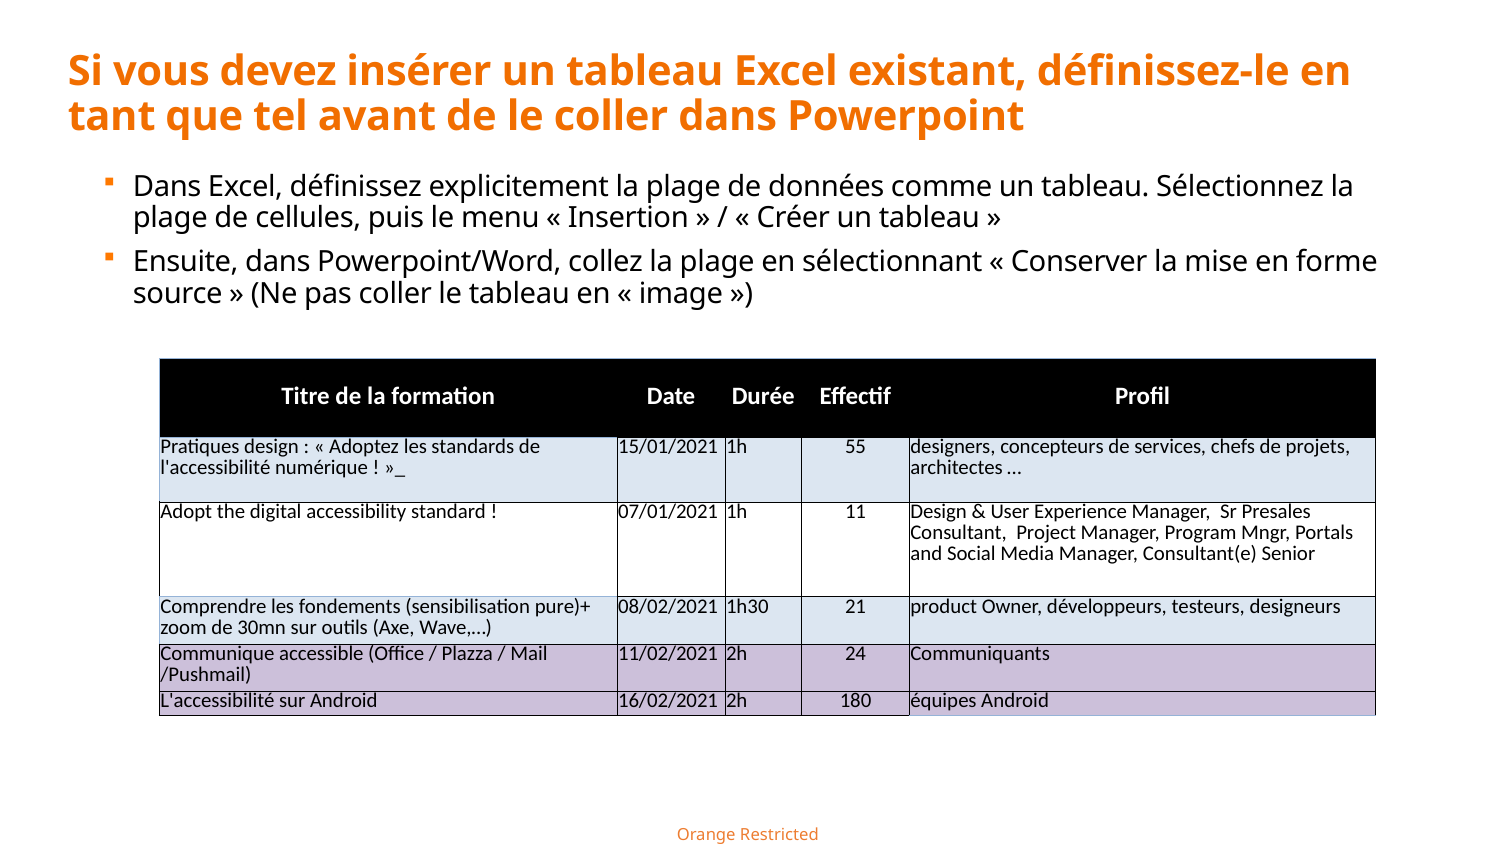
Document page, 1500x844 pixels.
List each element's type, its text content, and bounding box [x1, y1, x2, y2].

table_header Titre de la formation [160, 359, 617, 437]
table_cell 1h30 [726, 597, 801, 644]
table_cell L'accessibilité sur Android [160, 692, 617, 715]
table_cell Design & User Experience Manager, Sr Presales Consultant, Project Manager, Program Mngr, Portals and Social Media Manager, Consultant(e) Senior [910, 503, 1375, 596]
table_header Effectif [802, 359, 909, 437]
table_cell product Owner, développeurs, testeurs, designeurs [910, 597, 1375, 644]
table_cell 2h [726, 645, 801, 691]
table_cell Comprendre les fondements (sensibilisation pure)+ zoom de 30mn sur outils (Axe, Wave,…) [160, 597, 617, 644]
title Si vous devez insérer un tableau Excel existant, définissez-le en tant que tel avant de le coller dans Powerpoint [53, 41, 1376, 164]
table_cell 21 [802, 597, 909, 644]
table_cell 180 [802, 692, 909, 715]
table_cell 15/01/2021 [618, 438, 725, 502]
table_cell 1h [726, 438, 801, 502]
table_header Date [617, 359, 725, 437]
table_cell Communique accessible (Office / Plazza / Mail /Pushmail) [160, 645, 617, 691]
table_cell 1h [726, 503, 801, 596]
table_cell 07/01/2021 [618, 503, 725, 596]
table_cell 11/02/2021 [618, 645, 725, 691]
list Dans Excel, définissez explicitement la plage de données comme un tableau. Sélectionnez la plage de cellules, puis le menu « Insertion » / « Créer un tableau » Ensuite, dans Powerpoint/Word, collez la plage en sélectionnant « Conserver la mise en forme source » (Ne pas coller le tableau en « image ») [88, 163, 1412, 711]
table_cell 55 [802, 438, 909, 502]
table_cell 24 [802, 645, 909, 691]
table_cell designers, concepteurs de services, chefs de projets, architectes … [910, 438, 1375, 502]
table_header Profil [909, 359, 1376, 437]
table_cell équipes Android [910, 692, 1375, 715]
table_cell 11 [802, 503, 909, 596]
table_cell Adopt the digital accessibility standard ! [160, 503, 617, 596]
table_header Durée [725, 359, 802, 437]
table_cell 2h [726, 692, 801, 715]
table_cell Pratiques design : « Adoptez les standards de l'accessibilité numérique ! »_ [160, 438, 617, 502]
table_cell Communiquants [910, 645, 1375, 691]
table_cell 16/02/2021 [618, 692, 725, 715]
table_cell 08/02/2021 [618, 597, 725, 644]
